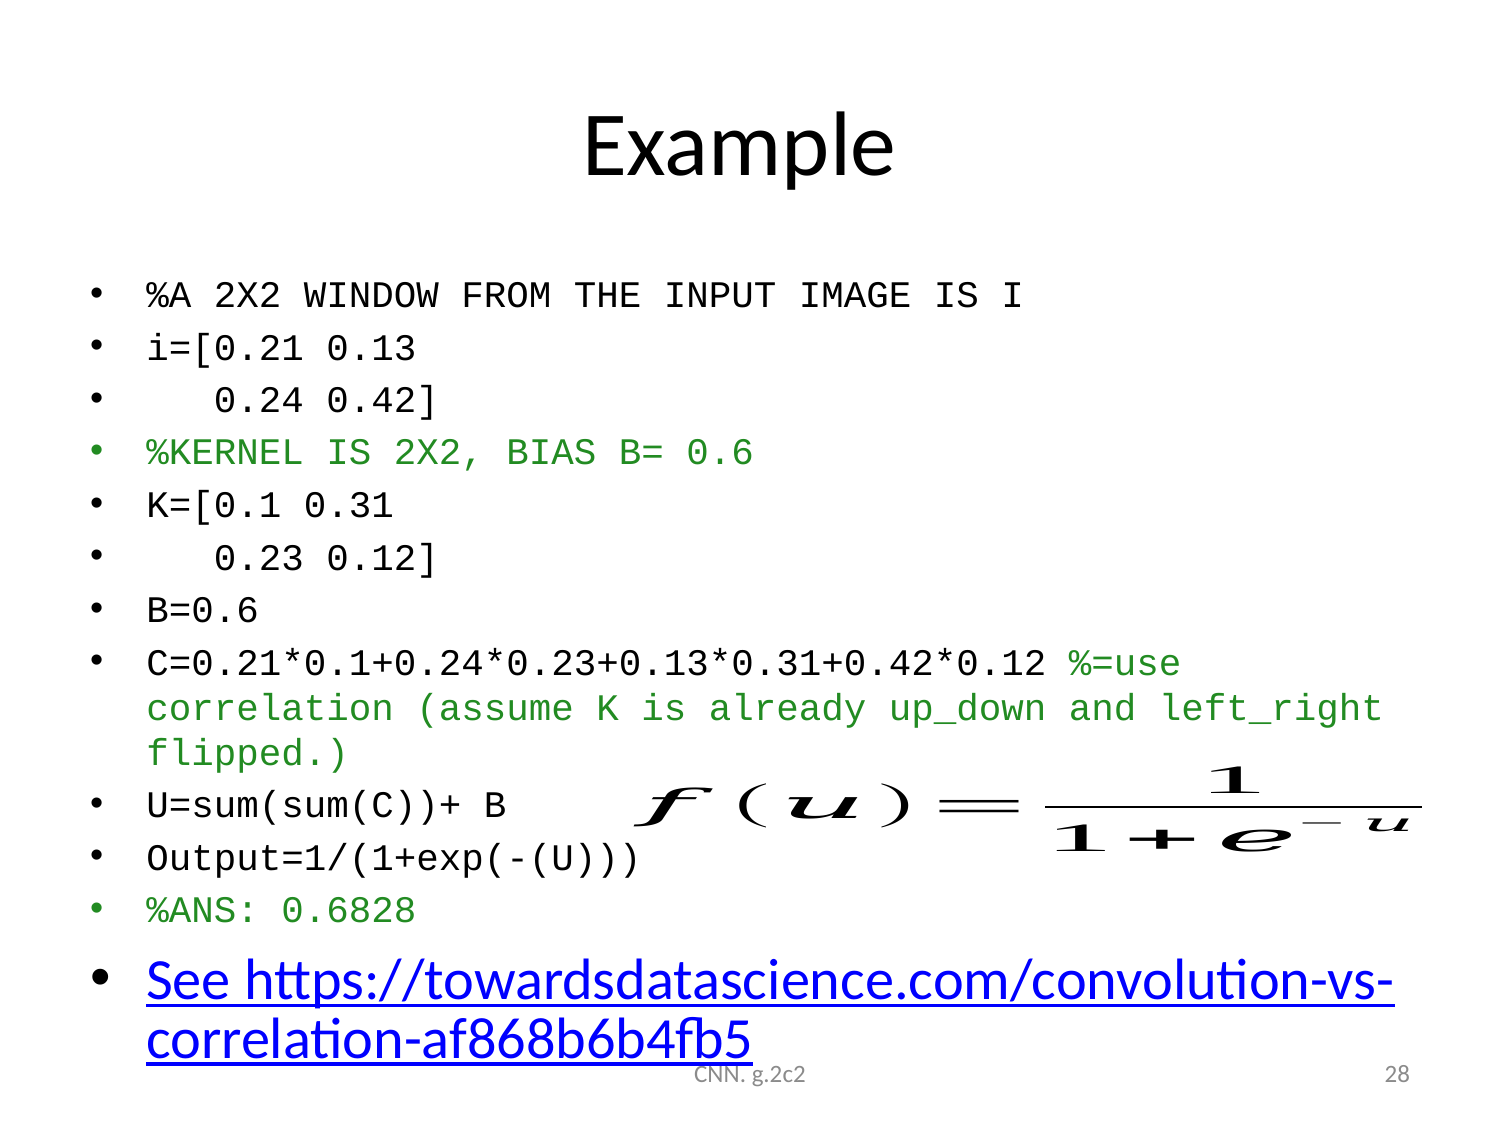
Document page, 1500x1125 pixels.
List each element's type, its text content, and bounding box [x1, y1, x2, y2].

slide_number 28 [1074, 1042, 1425, 1103]
footer CNN. g.2c2 [512, 1042, 988, 1103]
title Example [75, 45, 1425, 233]
list %A 2X2 WINDOW FROM THE INPUT IMAGE IS I i=[0.21 0.13 0.24 0.42] %KERNEL IS 2X2, BIAS B= 0.6 K=[0.1 0.31 0.23 0.12] B=0.6 C=0.21*0.1+0.24*0.23+0.13*0.31+0.42*0.12 %=use correlation (assume K is already up_down and left_right flipped.) U=sum(sum(C))+ B Output=1/(1+exp(-(U))) %ANS: 0.6828 See https://towardsdatascience.com/convolution-vs-correlation-af868b6b4fb5 [75, 262, 1425, 1125]
